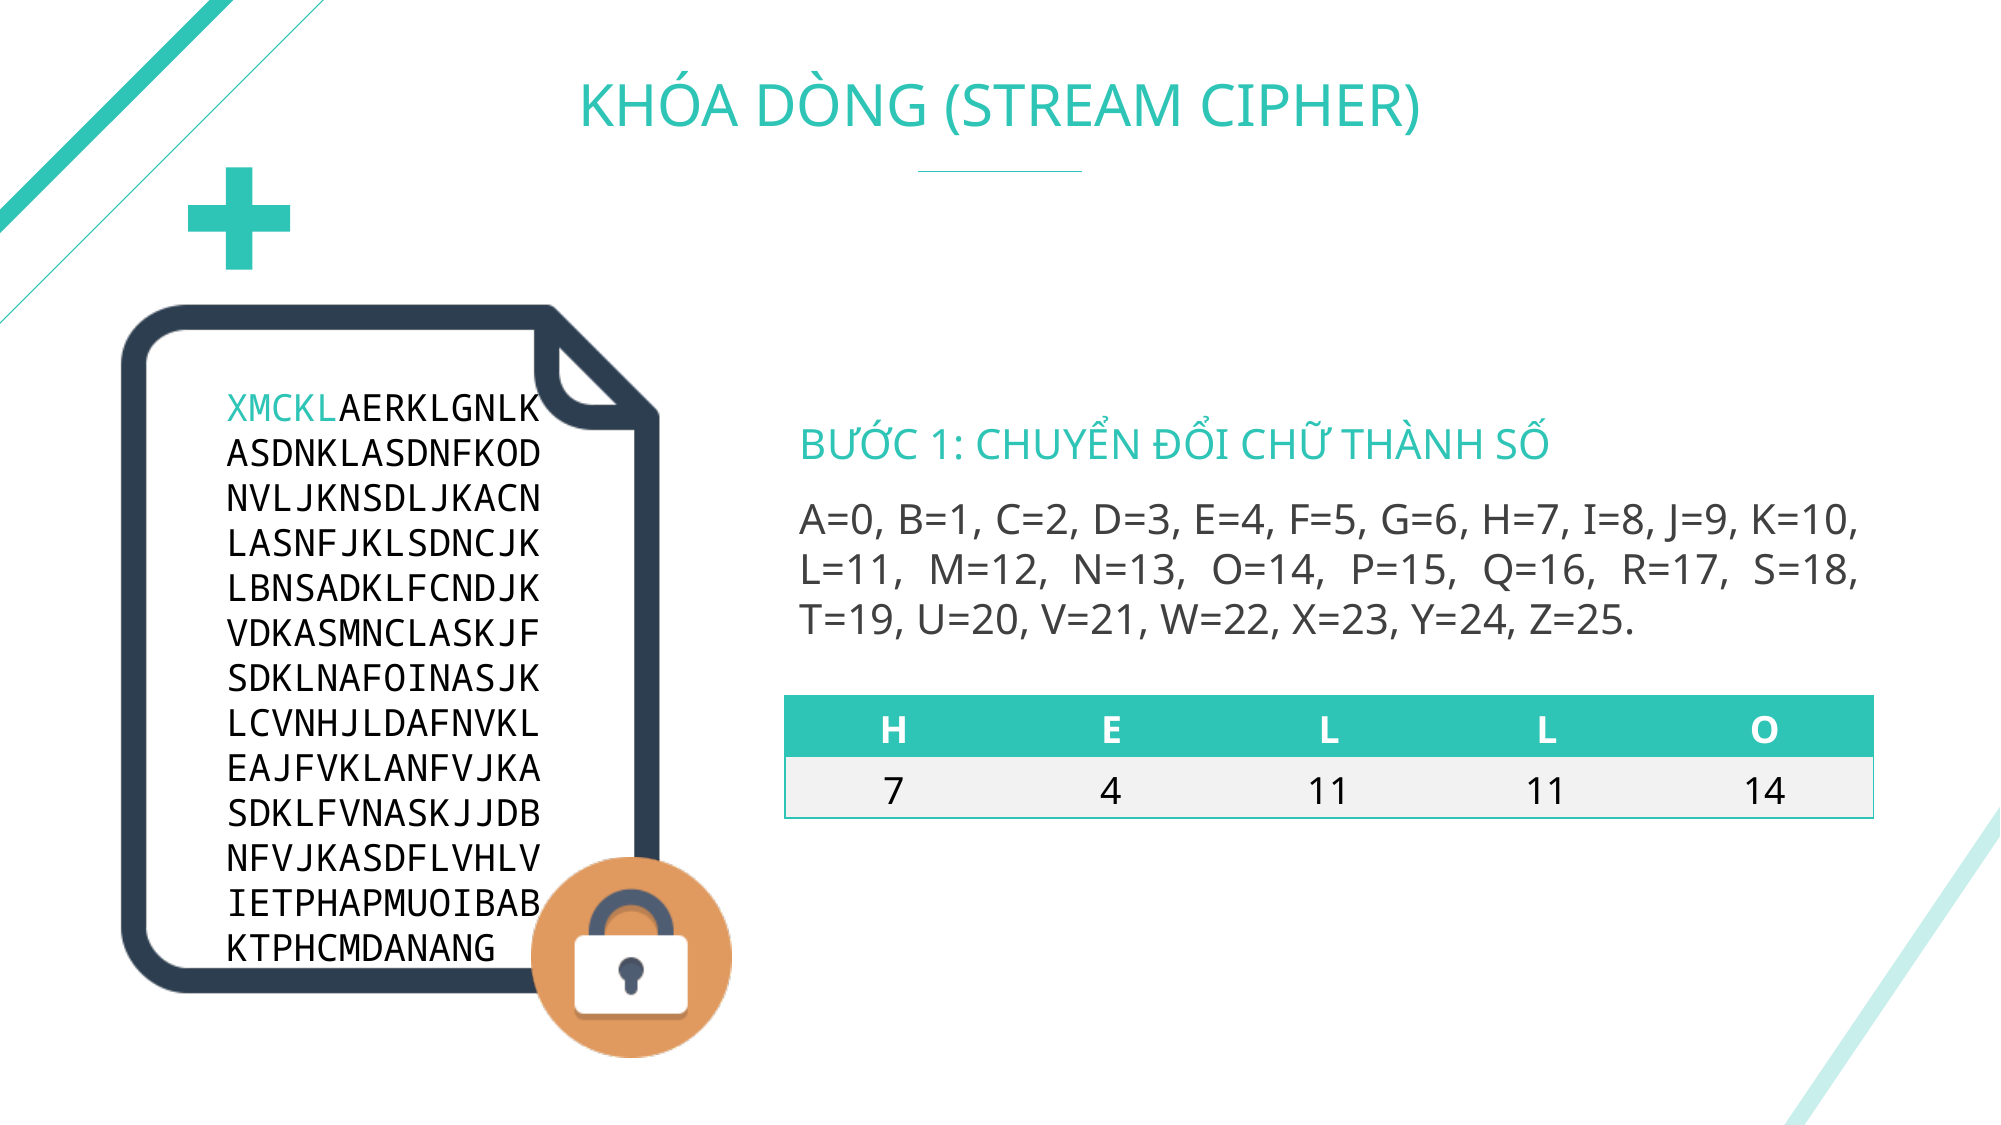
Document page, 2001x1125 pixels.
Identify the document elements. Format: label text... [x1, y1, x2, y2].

text_box KHÓA DÒNG (STREAM CIPHER) [531, 60, 1549, 146]
table_header H [791, 697, 1003, 757]
table_header L [1438, 697, 1656, 757]
table_cell 14 [1656, 757, 1873, 817]
text_box [1793, 819, 2000, 1125]
table_cell 11 [1220, 757, 1438, 817]
picture [0, 255, 791, 1058]
table_header O [1656, 697, 1873, 757]
table_header L [1220, 697, 1438, 757]
text_box BƯỚC 1: CHUYỂN ĐỔI CHỮ THÀNH SỐ A=0, B=1, C=2, D=3, E=4, F=5, G=6, H=7, I=8, J=9, K=10, L=11, M=12, N=13, O=14, P=15, Q=16, R=17, S=18, T=19, U=20, V=21, W=22, X=23, Y=24, Z=25. [791, 410, 1876, 650]
table_header E [1003, 697, 1220, 757]
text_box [0, 0, 531, 255]
table_cell 7 [791, 757, 1003, 817]
table_cell 11 [1438, 757, 1656, 817]
table_cell 4 [1003, 757, 1220, 817]
